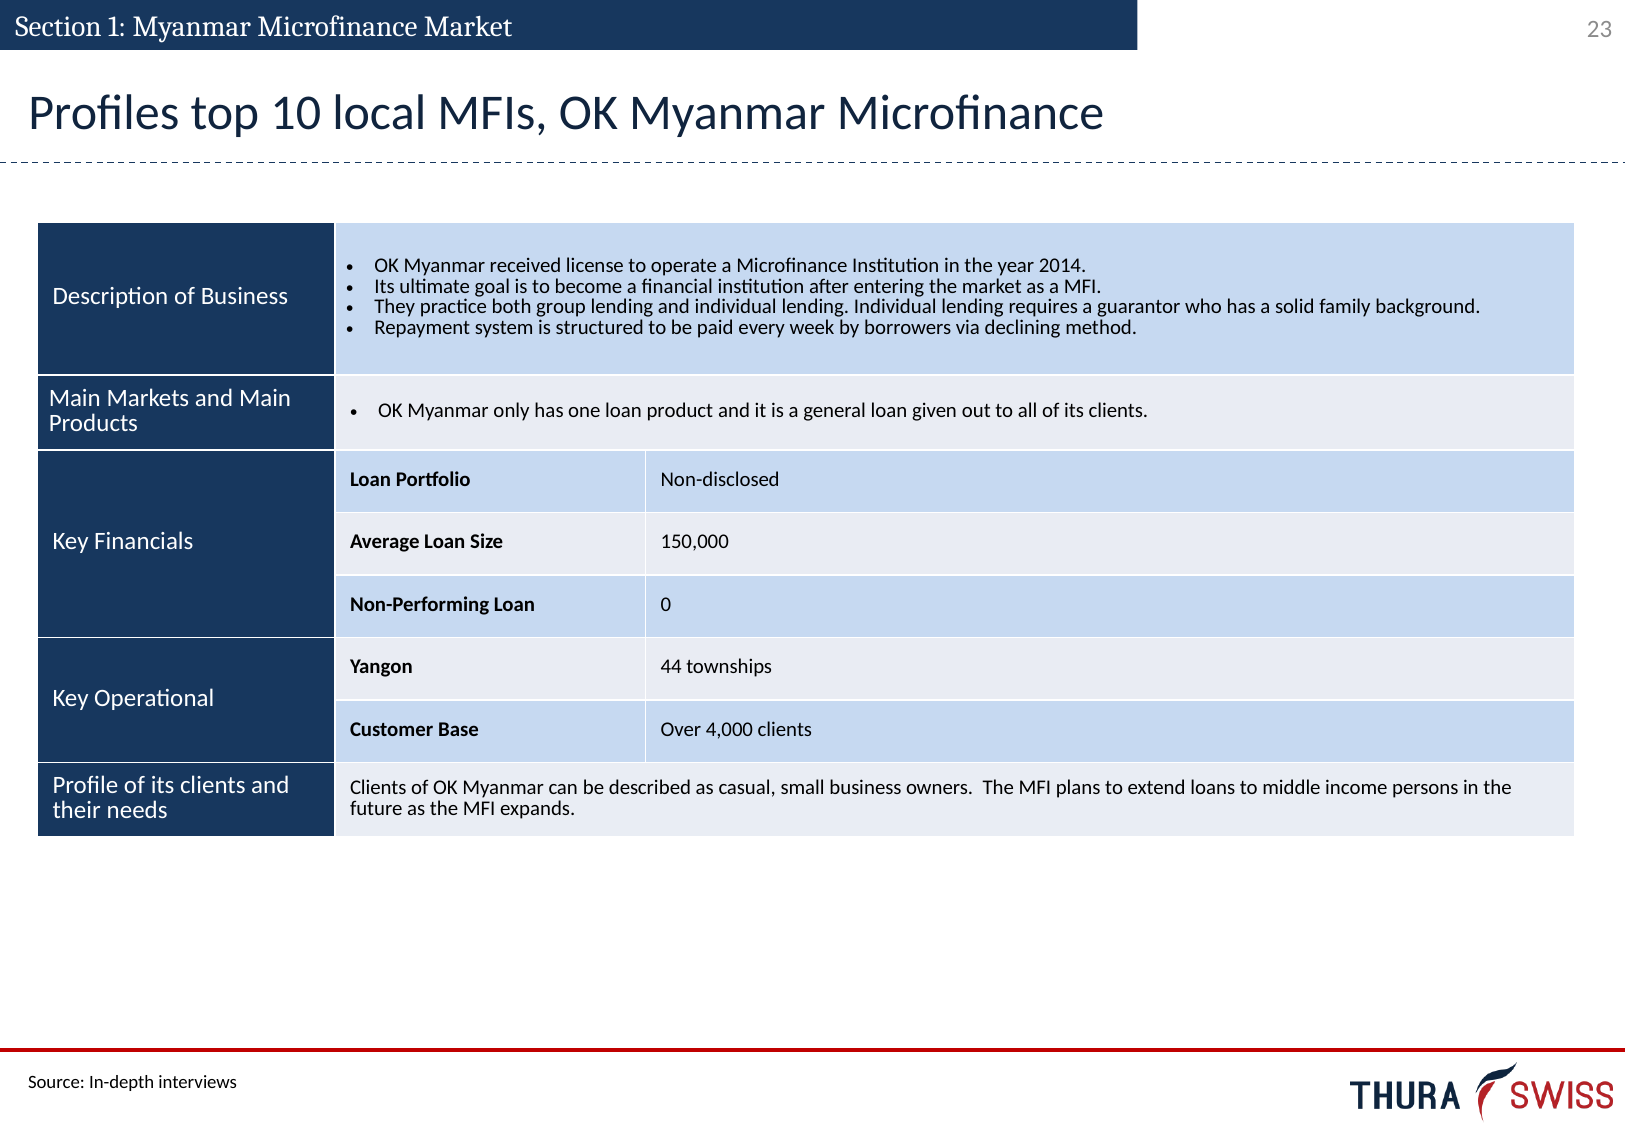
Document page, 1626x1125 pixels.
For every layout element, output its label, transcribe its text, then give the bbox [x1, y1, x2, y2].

table_header Description of Business [38, 223, 334, 374]
table_cell 44 townships [646, 638, 1574, 699]
text_box Profiles top 10 local MFIs, OK Myanmar Microfinance [13, 71, 1263, 147]
table_cell OK Myanmar only has one loan product and it is a general loan given out to all of its clients. [336, 376, 1574, 449]
table_cell Average Loan Size [336, 513, 645, 574]
table_cell 150,000 [646, 513, 1574, 574]
table_cell Non-Performing Loan [336, 576, 645, 637]
picture [1350, 1062, 1613, 1123]
table_cell Loan Portfolio [336, 451, 645, 512]
table_cell Key Operational [38, 638, 334, 762]
text_box Source: In-depth interviews [13, 1062, 1178, 1100]
text_box Section 1: Myanmar Microfinance Market [0, 0, 1138, 50]
table_cell Yangon [336, 638, 645, 699]
table_header OK Myanmar received license to operate a Microfinance Institution in the year 2014. Its ultimate goal is to become a financial institution after entering the market as a MFI. They practice both group lending and individual lending. Individual lending requires a guarantor who has a solid family background. Repayment system is structured to be paid every week by borrowers via declining method. [336, 223, 1574, 374]
table_cell Main Markets and Main Products [38, 376, 334, 449]
table_cell Over 4,000 clients [646, 701, 1574, 762]
table_cell 0 [646, 576, 1574, 637]
table_cell Profile of its clients and their needs [38, 763, 334, 836]
table_cell Clients of OK Myanmar can be described as casual, small business owners. The MFI plans to extend loans to middle income persons in the future as the MFI expands. [336, 763, 1574, 836]
table_cell Customer Base [336, 701, 645, 762]
table_cell Non-disclosed [646, 451, 1574, 512]
table_cell Key Financials [38, 451, 334, 637]
